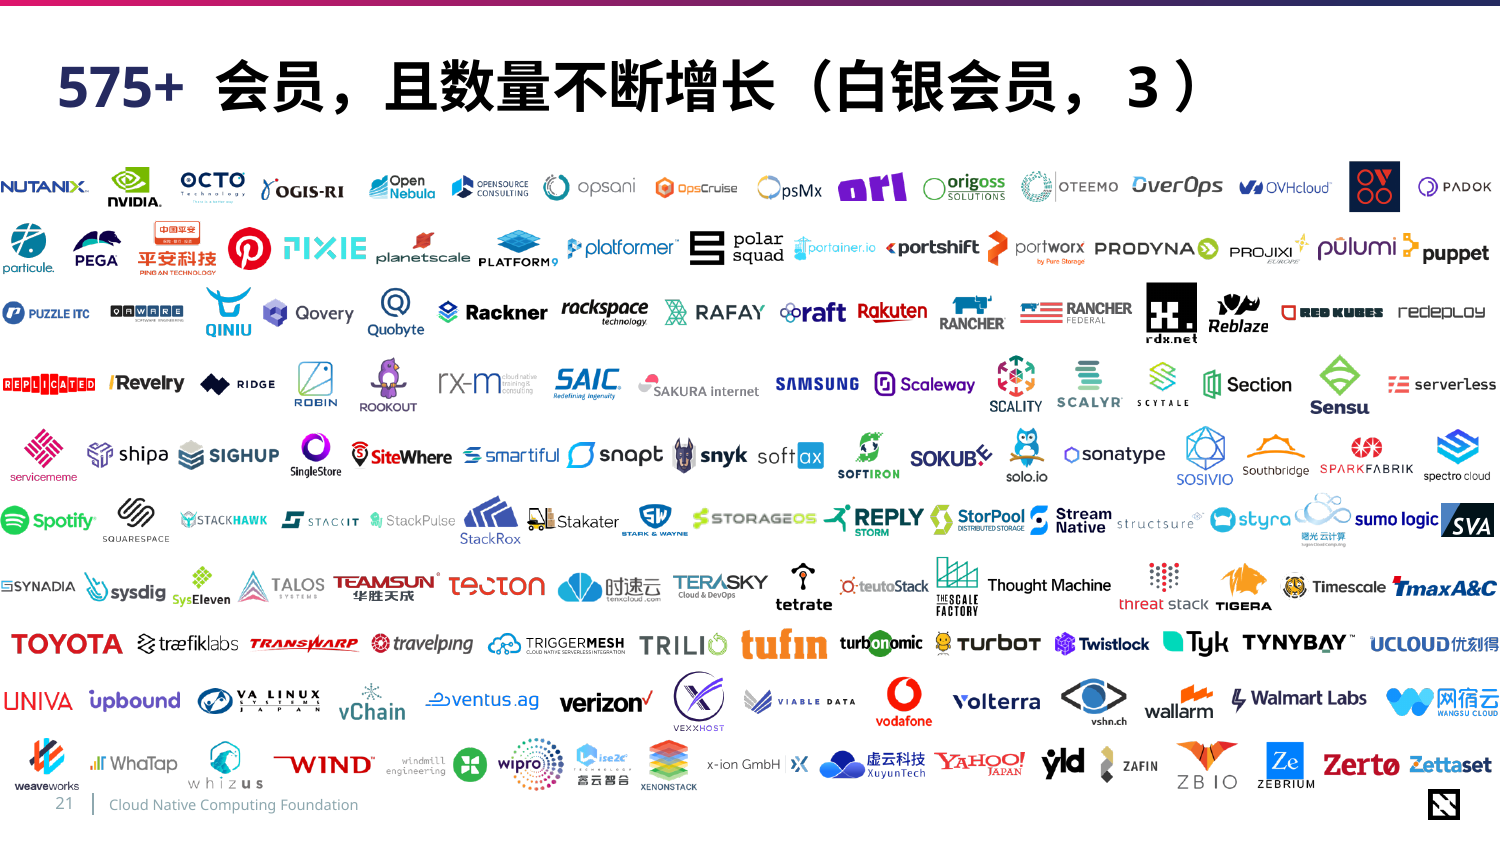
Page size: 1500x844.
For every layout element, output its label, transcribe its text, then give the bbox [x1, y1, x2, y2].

picture [938, 294, 1008, 330]
picture [874, 675, 933, 727]
picture [1395, 303, 1488, 321]
picture [774, 375, 860, 393]
picture [928, 503, 1026, 537]
picture [85, 439, 169, 471]
picture [0, 179, 90, 195]
picture [81, 569, 167, 603]
picture [1415, 174, 1494, 200]
picture [369, 511, 455, 528]
picture [205, 286, 252, 338]
picture [450, 173, 529, 200]
picture [756, 440, 825, 470]
picture [178, 168, 247, 205]
picture [249, 634, 360, 653]
picture [1354, 491, 1440, 549]
picture [1201, 367, 1293, 401]
picture [62, 227, 132, 270]
picture [932, 629, 1043, 658]
picture [134, 631, 240, 656]
picture [288, 431, 342, 479]
picture [0, 505, 97, 535]
picture [672, 670, 725, 733]
picture [558, 296, 651, 328]
picture [738, 626, 830, 661]
picture [572, 442, 663, 468]
picture [456, 495, 526, 545]
picture [349, 439, 455, 471]
picture [1383, 684, 1500, 718]
picture [171, 564, 231, 609]
picture [872, 369, 977, 399]
picture [1032, 740, 1092, 788]
picture [839, 630, 923, 657]
picture [337, 681, 406, 721]
picture [1403, 233, 1489, 264]
picture [1237, 177, 1334, 196]
picture [262, 298, 355, 327]
picture [741, 687, 857, 716]
picture [1174, 424, 1234, 486]
picture [223, 226, 276, 270]
picture [484, 630, 627, 657]
picture [1136, 360, 1189, 408]
picture [1058, 675, 1128, 727]
picture [1293, 491, 1353, 549]
picture [691, 501, 820, 539]
picture [552, 362, 622, 405]
picture [1214, 561, 1274, 611]
picture [755, 173, 824, 200]
picture [1209, 282, 1268, 342]
picture [8, 427, 78, 483]
picture [934, 752, 1026, 777]
picture [1366, 632, 1500, 655]
picture [1441, 503, 1494, 537]
picture [1392, 576, 1498, 597]
picture [550, 555, 667, 618]
picture [1144, 684, 1214, 718]
picture [98, 492, 177, 548]
picture [1408, 754, 1493, 775]
picture [1062, 443, 1167, 466]
picture [543, 170, 635, 204]
picture [1241, 432, 1310, 478]
picture [3, 372, 95, 395]
picture [858, 301, 927, 323]
picture [365, 286, 425, 339]
picture [271, 754, 377, 775]
picture [638, 738, 698, 791]
picture [1092, 234, 1221, 262]
picture [1132, 176, 1223, 198]
picture [0, 299, 91, 326]
picture [1348, 160, 1401, 213]
title 575+ 会员，且数量不断增长（白银会员，3） [42, 52, 1458, 126]
picture [821, 501, 926, 538]
picture [1028, 503, 1113, 537]
picture [479, 224, 558, 273]
picture [1386, 372, 1498, 395]
picture [353, 355, 423, 412]
picture [197, 688, 320, 715]
picture [1428, 789, 1460, 820]
picture [107, 373, 186, 395]
picture [884, 238, 982, 259]
picture [1279, 302, 1385, 322]
picture [1318, 235, 1397, 262]
picture [637, 630, 729, 657]
picture [461, 446, 559, 464]
picture [792, 234, 878, 262]
picture [1227, 231, 1311, 265]
picture [556, 688, 655, 714]
picture [1052, 613, 1151, 674]
picture [1256, 740, 1316, 789]
picture [661, 297, 767, 327]
picture [102, 297, 194, 327]
picture [838, 172, 907, 202]
picture [186, 739, 264, 790]
picture [1165, 738, 1249, 790]
picture [104, 167, 164, 207]
picture [271, 500, 368, 540]
picture [1277, 570, 1388, 603]
picture [283, 235, 367, 261]
picture [705, 753, 810, 776]
picture [566, 442, 577, 466]
picture [1230, 686, 1367, 717]
picture [909, 442, 994, 468]
picture [1145, 280, 1198, 344]
picture [330, 569, 442, 603]
picture [435, 362, 540, 405]
picture [832, 431, 902, 479]
picture [670, 434, 749, 476]
picture [446, 575, 546, 597]
picture [1018, 299, 1134, 325]
picture [198, 370, 276, 397]
picture [9, 631, 125, 656]
picture [369, 631, 475, 656]
picture [774, 561, 834, 612]
picture [1208, 505, 1292, 535]
picture [989, 355, 1042, 412]
picture [288, 360, 342, 408]
picture [620, 502, 690, 538]
picture [138, 219, 217, 278]
picture [688, 229, 785, 268]
picture [527, 508, 619, 532]
picture [423, 690, 540, 712]
picture [1239, 631, 1357, 656]
picture [1322, 751, 1401, 777]
picture [649, 174, 741, 200]
picture [1118, 561, 1210, 611]
picture [1020, 171, 1118, 203]
picture [11, 738, 81, 791]
picture [988, 230, 1085, 266]
picture [1161, 629, 1230, 658]
picture [0, 578, 77, 595]
picture [1317, 435, 1415, 475]
picture [178, 509, 270, 530]
picture [950, 691, 1042, 711]
picture [383, 745, 489, 784]
picture [633, 367, 762, 401]
picture [778, 300, 847, 325]
picture [985, 576, 1114, 597]
picture [176, 438, 282, 472]
picture [921, 171, 1007, 203]
picture [838, 573, 930, 599]
picture [2, 222, 55, 275]
picture [436, 299, 548, 325]
picture [572, 741, 632, 787]
picture [261, 173, 353, 201]
picture [235, 568, 326, 604]
picture [1054, 359, 1124, 408]
picture [1001, 427, 1055, 483]
picture [934, 555, 981, 617]
picture [671, 571, 770, 601]
picture [1305, 354, 1374, 414]
picture [87, 754, 179, 775]
picture [1114, 510, 1207, 530]
picture [496, 736, 565, 793]
picture [1099, 744, 1158, 785]
picture [564, 235, 681, 261]
picture [367, 173, 436, 200]
picture [1422, 427, 1491, 483]
picture [3, 692, 73, 710]
picture [817, 748, 927, 781]
picture [374, 230, 473, 267]
picture [89, 688, 181, 714]
